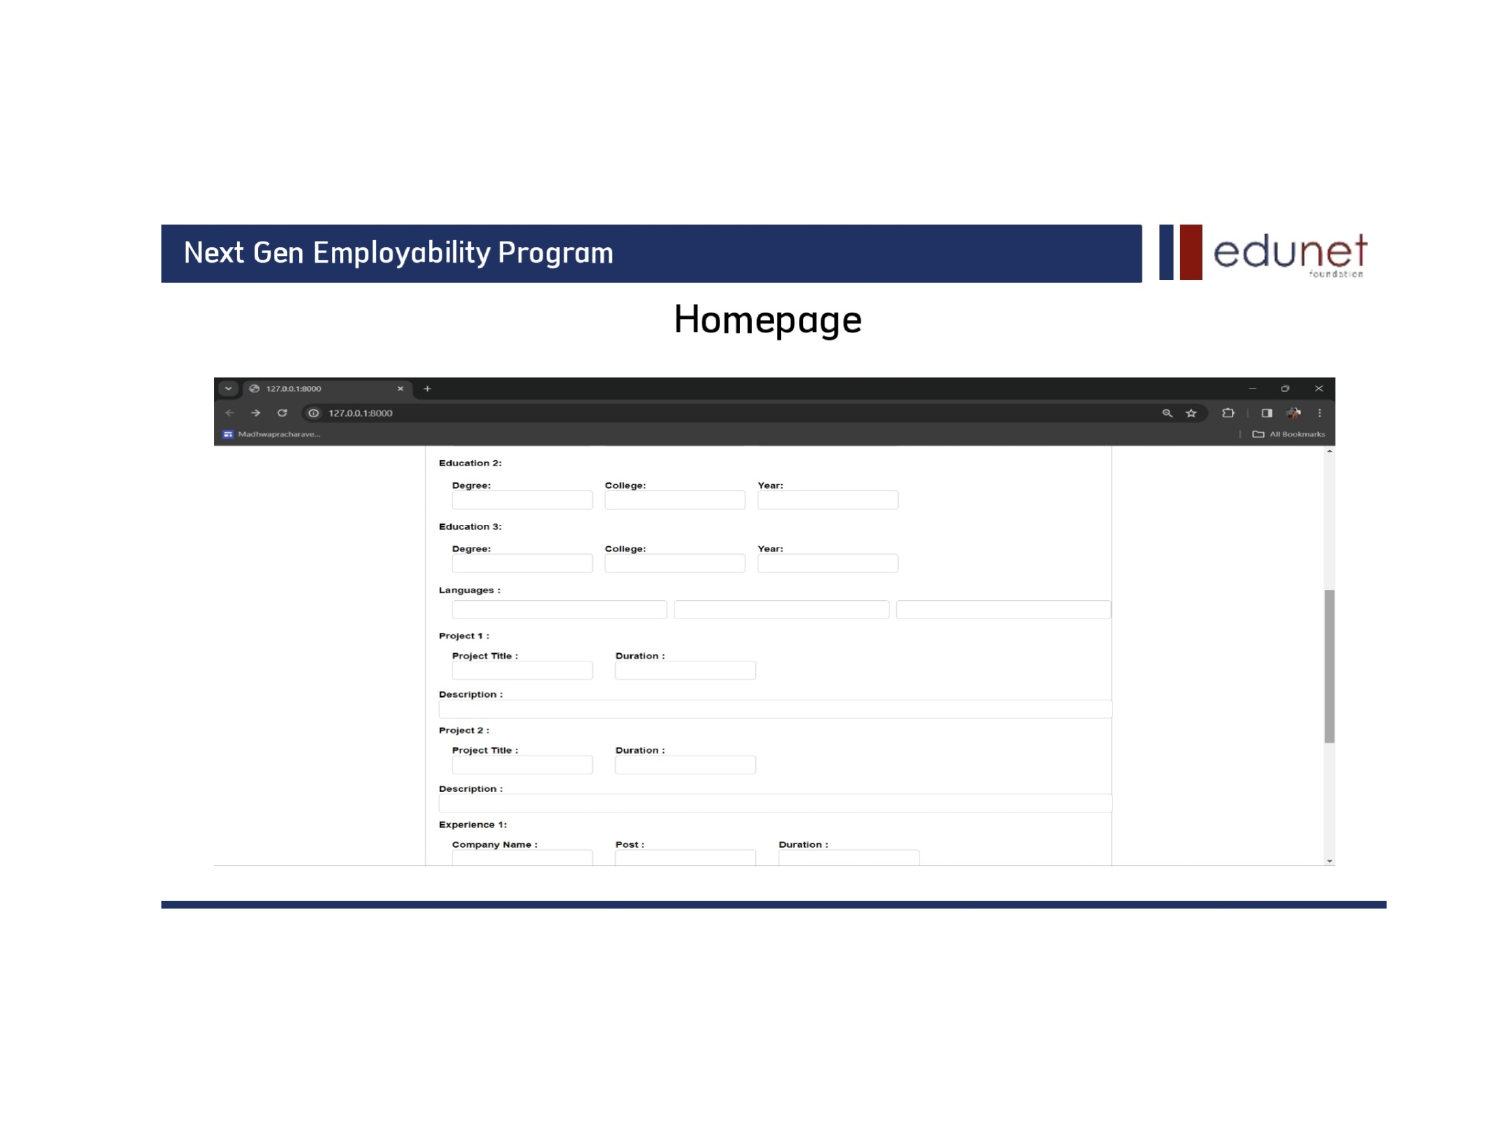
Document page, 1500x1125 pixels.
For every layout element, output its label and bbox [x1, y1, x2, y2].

picture [161, 216, 1387, 909]
